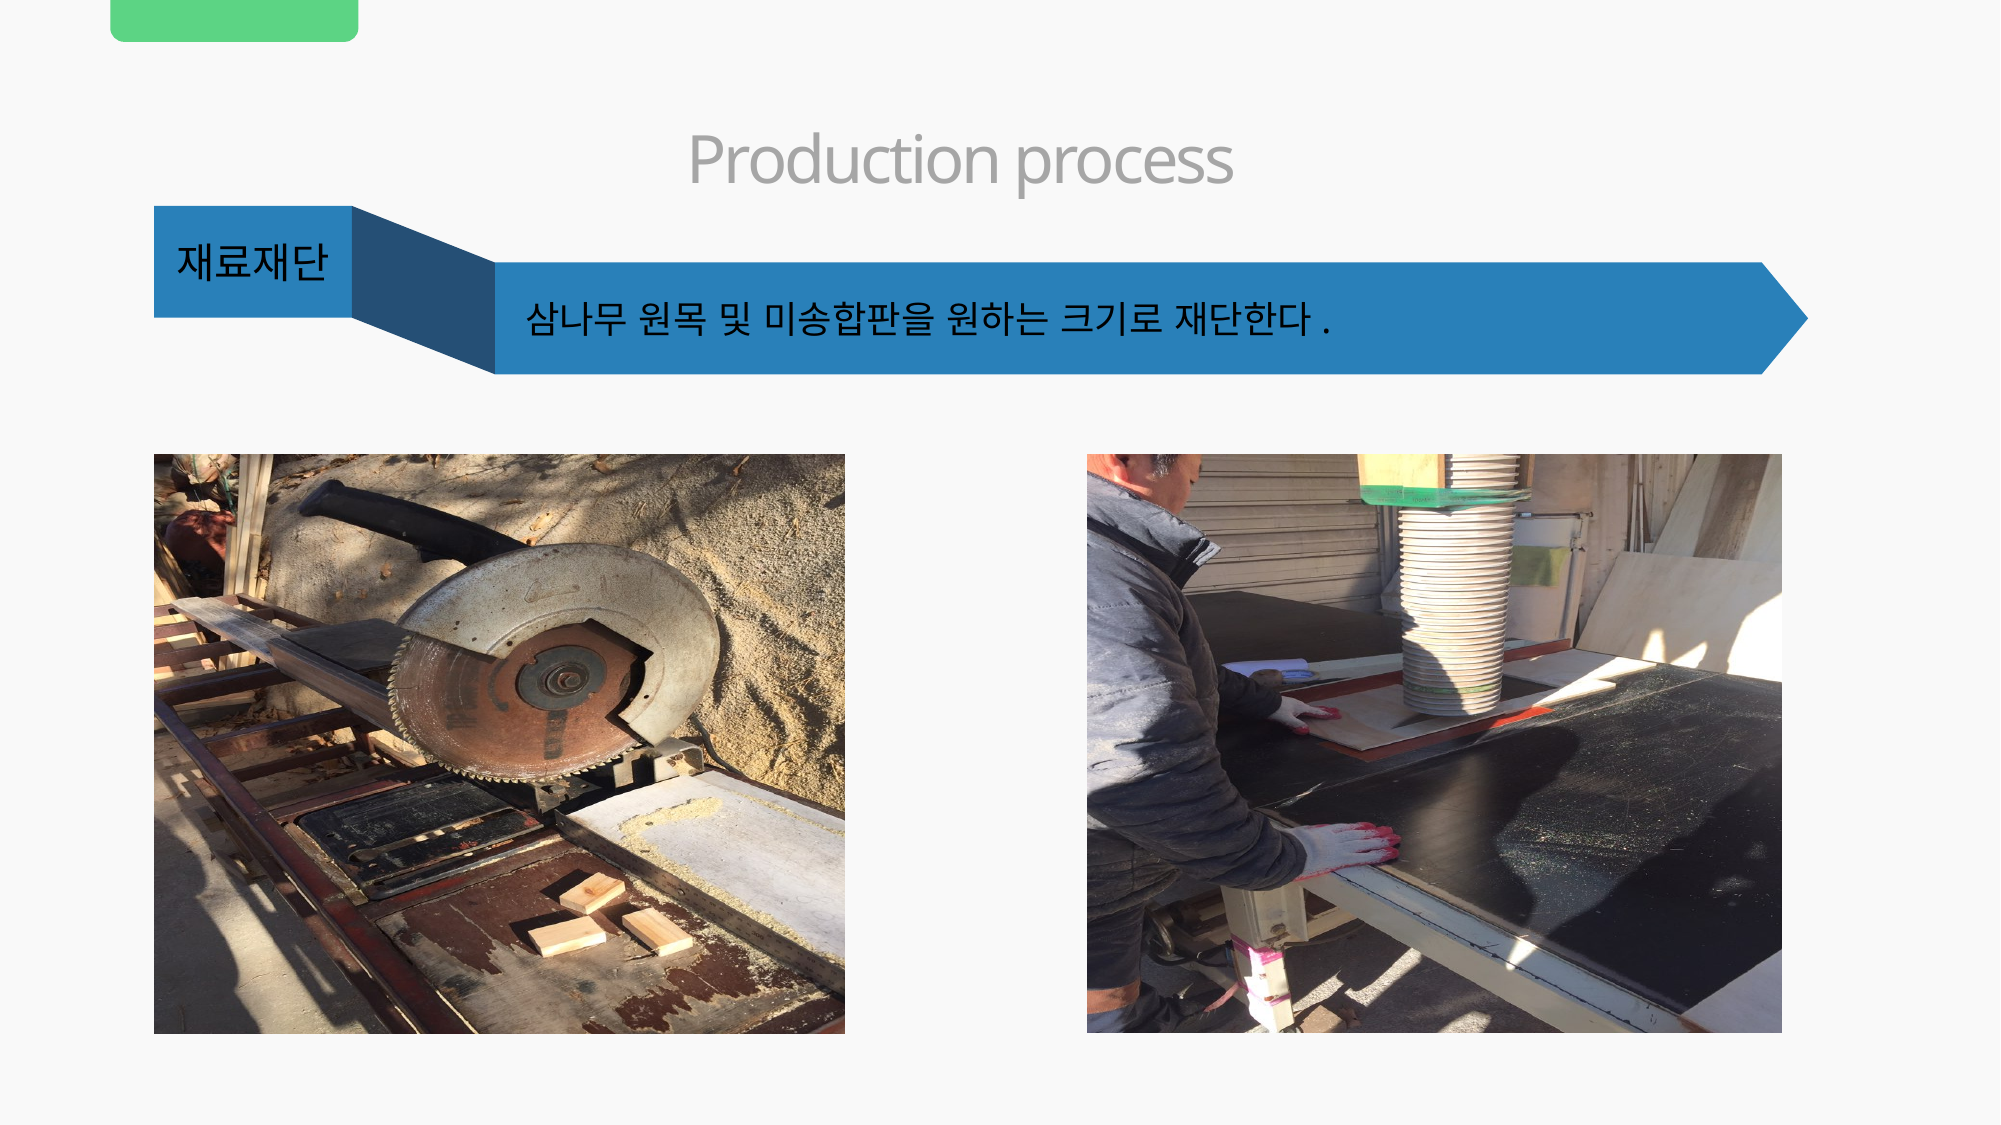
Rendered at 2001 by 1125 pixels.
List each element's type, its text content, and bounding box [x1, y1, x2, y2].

text_box [109, 0, 360, 43]
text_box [154, 205, 1809, 375]
picture [154, 454, 845, 1034]
picture [1087, 454, 1782, 1033]
text_box Production process [665, 109, 1259, 205]
